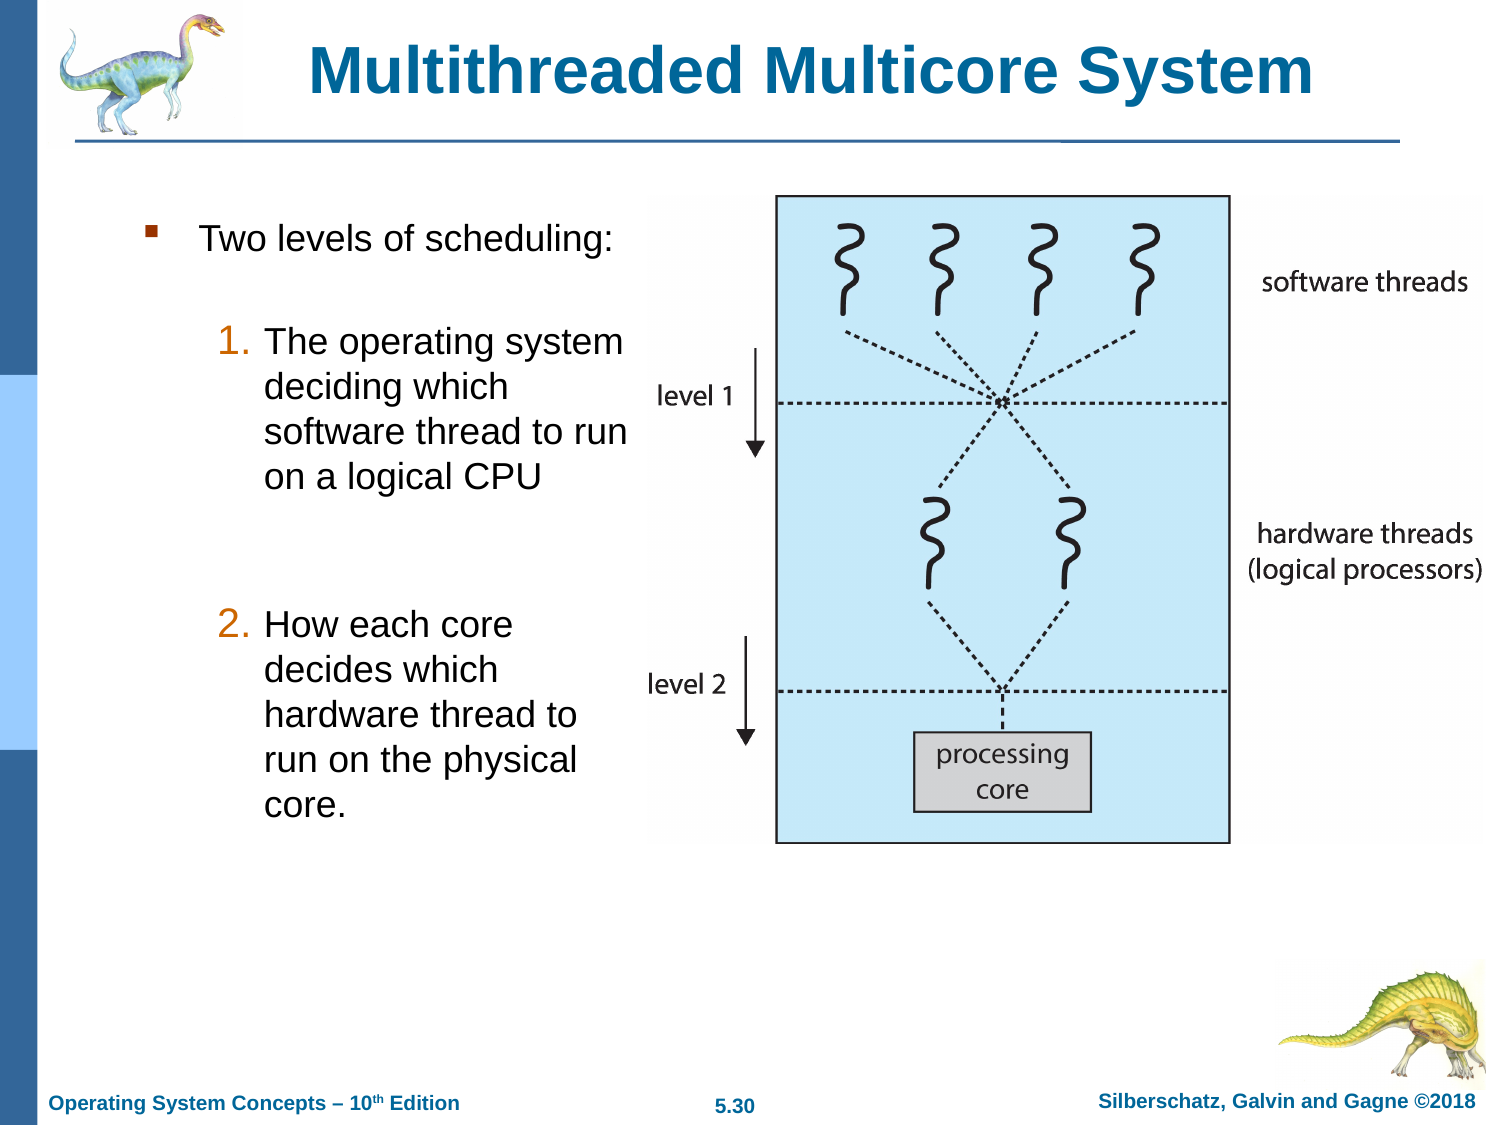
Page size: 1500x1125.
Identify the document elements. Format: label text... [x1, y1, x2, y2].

list Two levels of scheduling: The operating system deciding which software thread to run on a logical CPU How each core decides which hardware thread to run on the physical core. [127, 206, 648, 950]
picture [1275, 959, 1486, 1090]
picture [647, 194, 1483, 844]
title Multithreaded Multicore System [171, 20, 1453, 115]
picture [46, 0, 243, 149]
